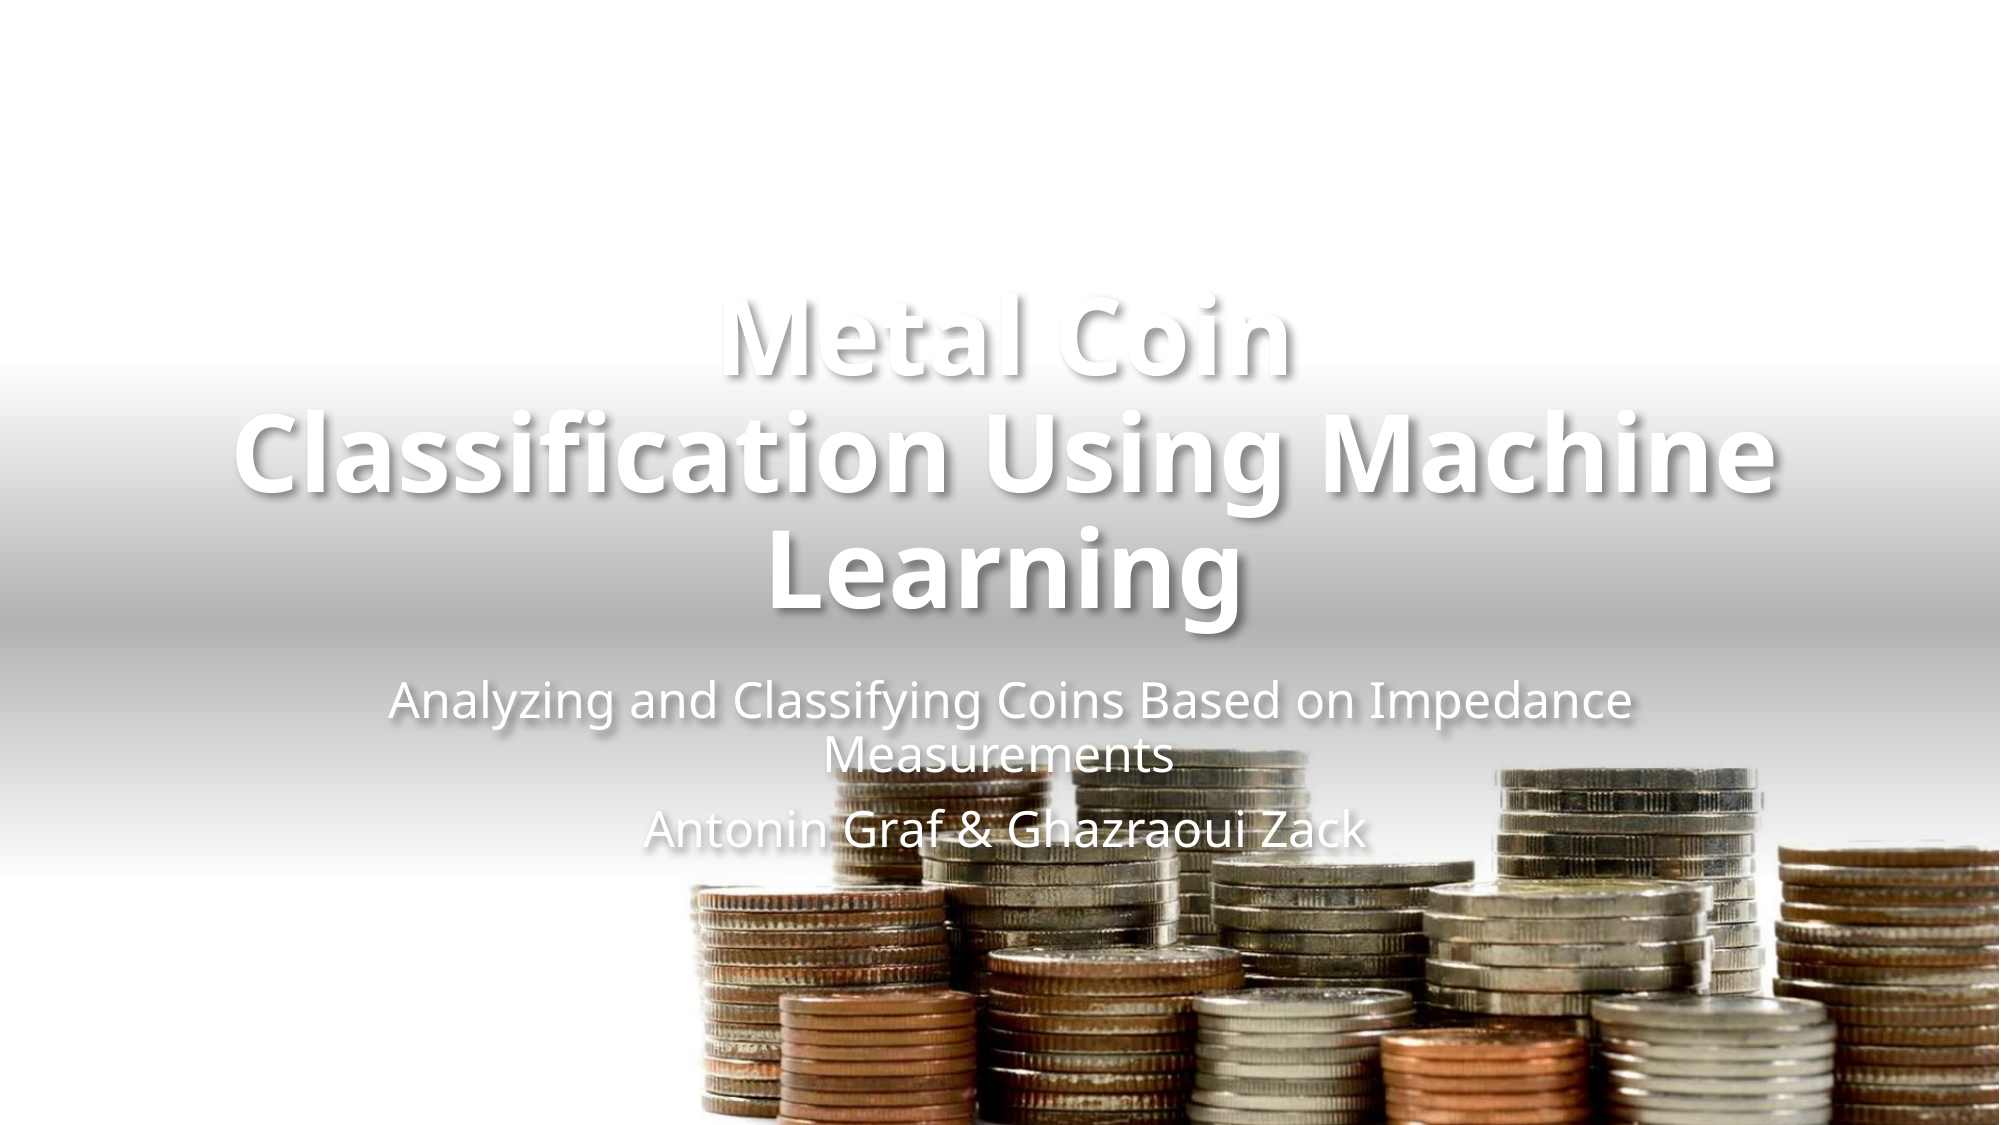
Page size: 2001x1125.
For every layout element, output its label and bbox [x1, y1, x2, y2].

text_box [0, 0, 2000, 1125]
